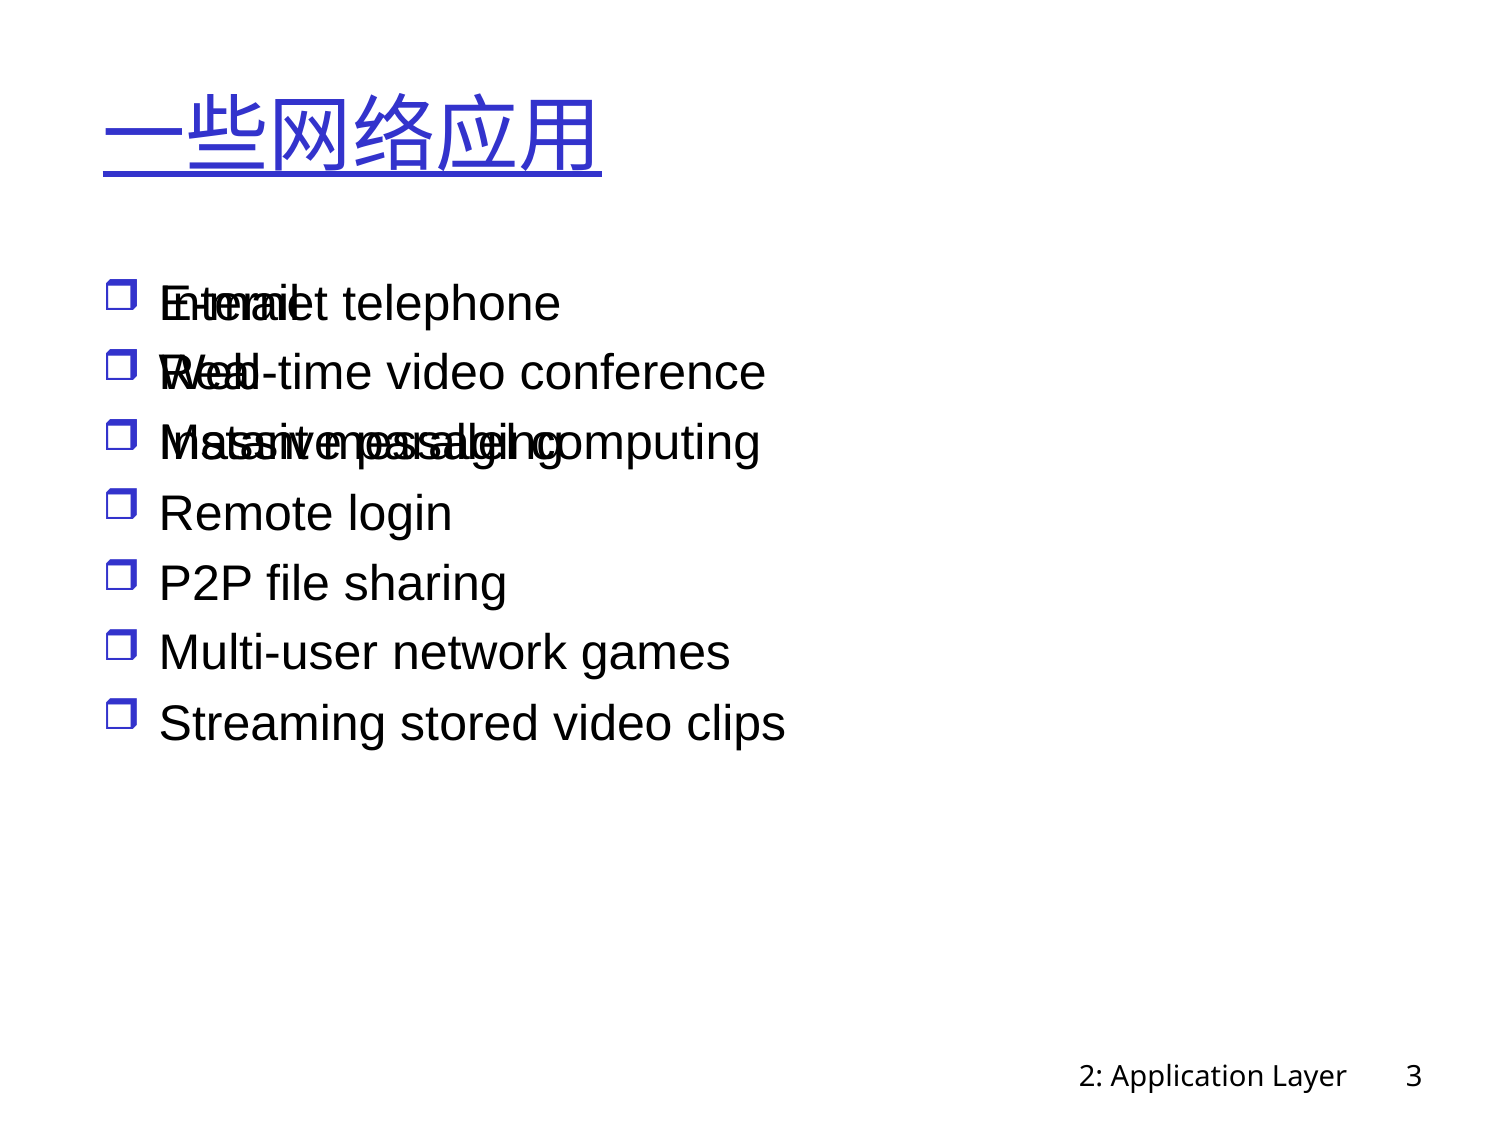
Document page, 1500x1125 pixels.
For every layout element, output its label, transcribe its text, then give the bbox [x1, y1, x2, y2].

slide_number 3 [1362, 1049, 1438, 1125]
title 一些网络应用 [87, 37, 1363, 226]
footer 2: Application Layer [887, 1049, 1362, 1125]
list Internet telephone Real-time video conference Massive parallel computing [87, 262, 1363, 1026]
